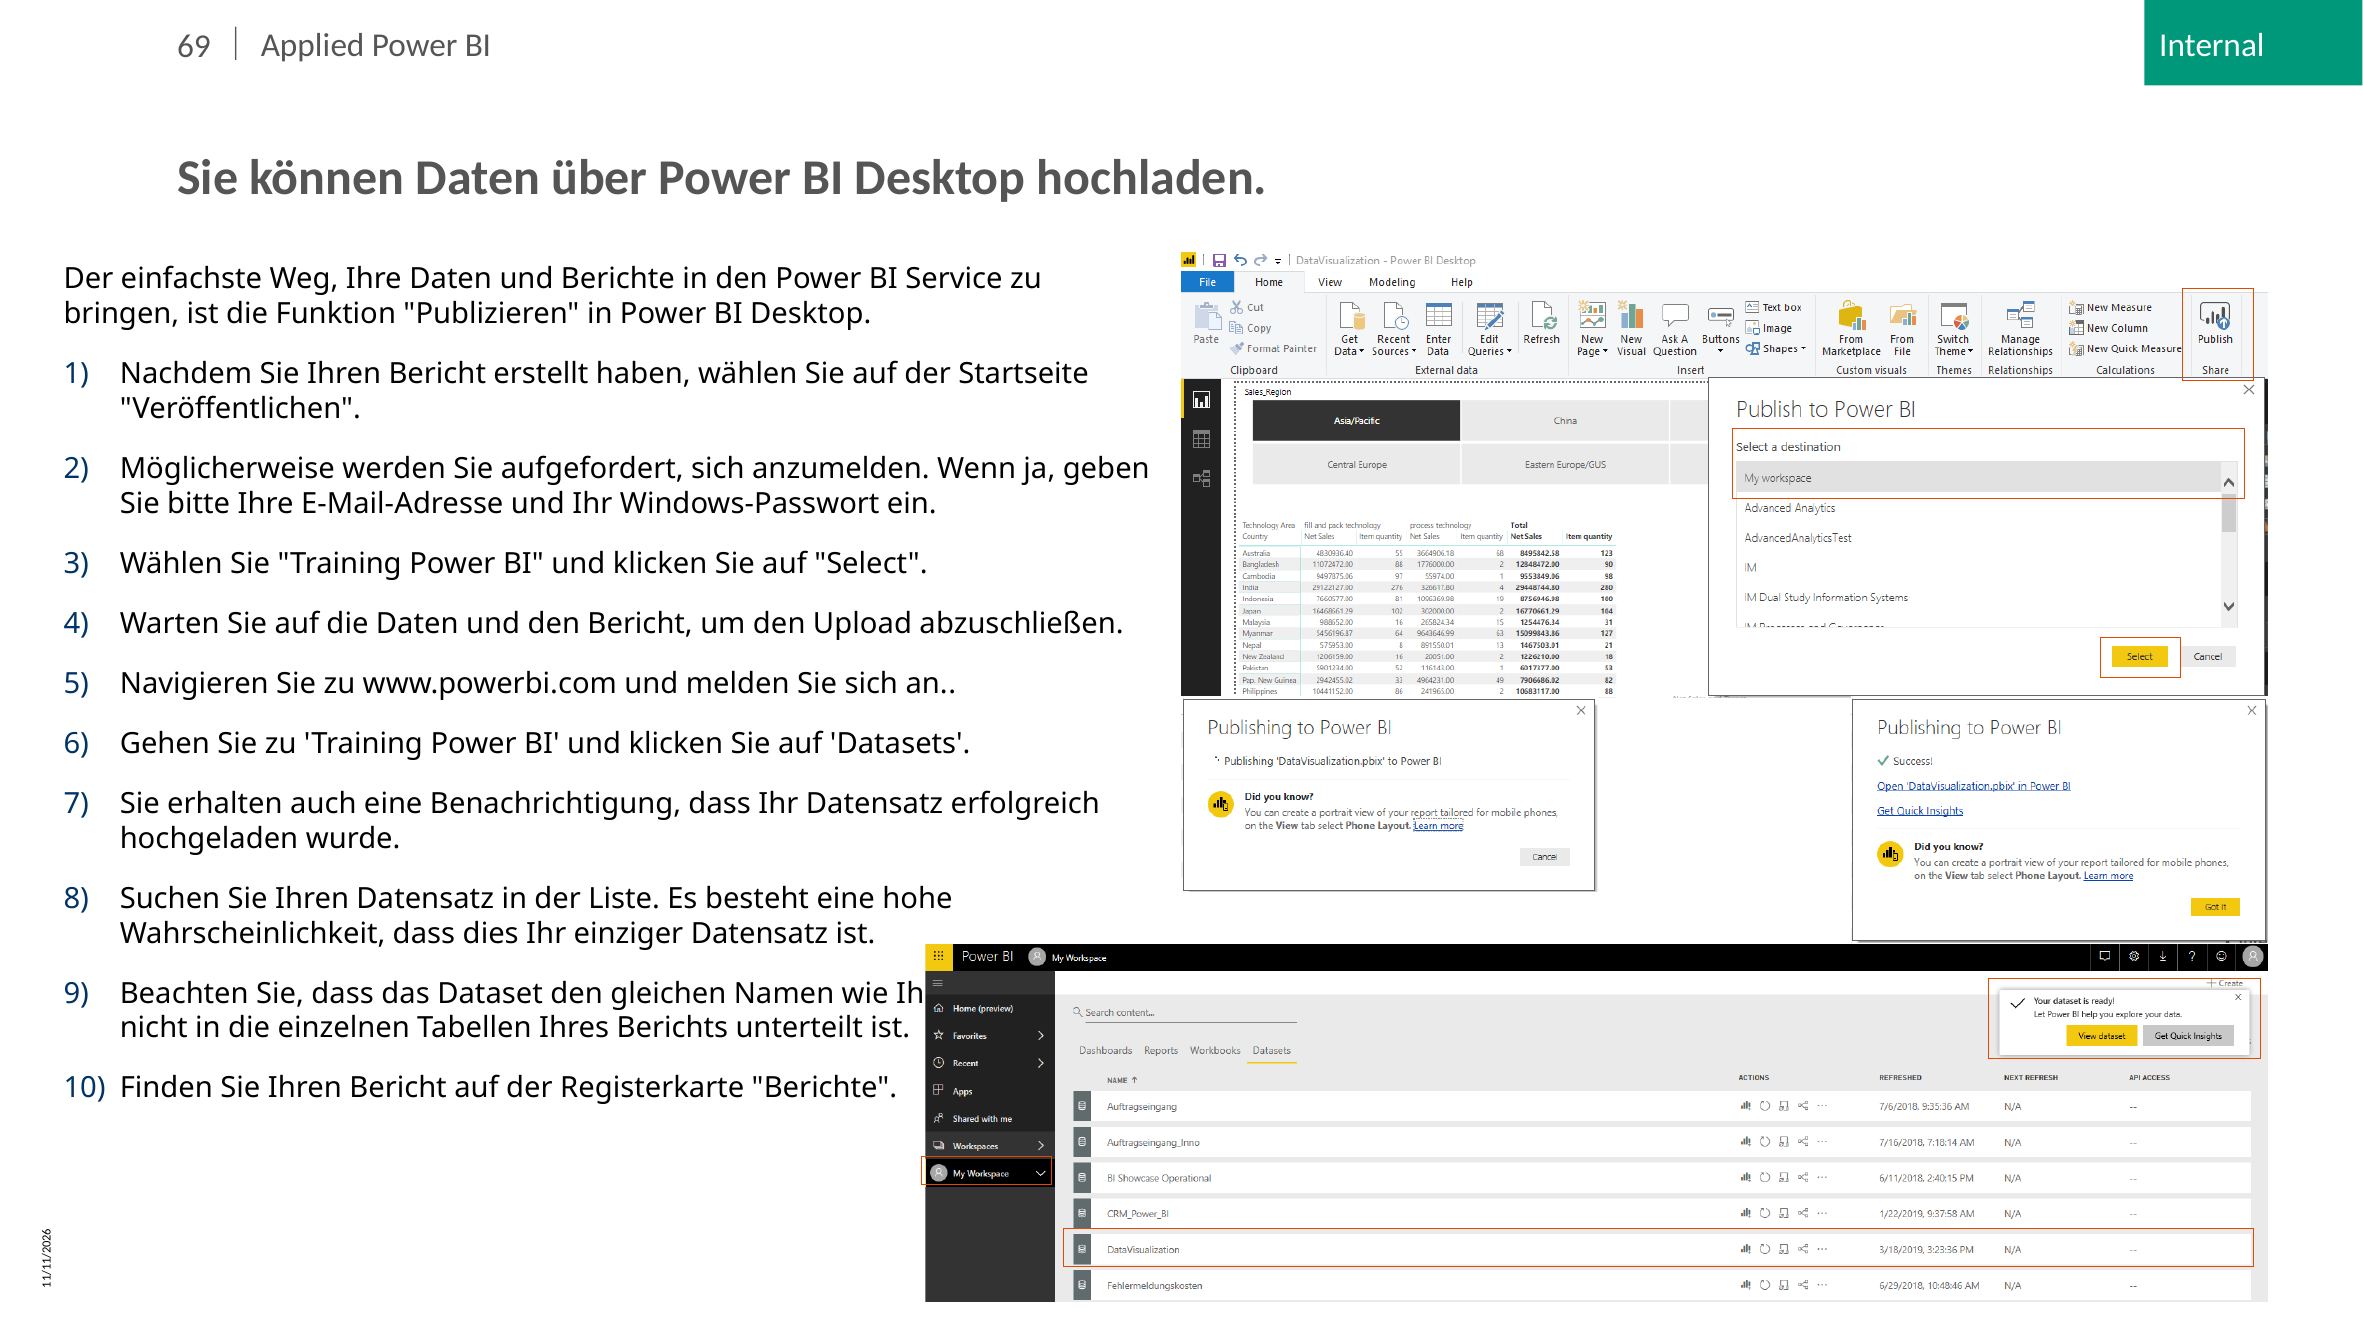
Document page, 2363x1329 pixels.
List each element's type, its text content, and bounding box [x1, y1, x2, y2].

picture [925, 248, 2269, 1303]
text_box [1734, 1169, 2302, 1327]
text_box Der einfachste Weg, Ihre Daten und Berichte in den Power BI Service zu bringen, ist die Funktion "Publizieren" in Power BI Desktop. Nachdem Sie Ihren Bericht erstellt haben, wählen Sie auf der Startseite "Veröffentlichen". Möglicherweise werden Sie aufgefordert, sich anzumelden. Wenn ja, geben Sie bitte Ihre E-Mail-Adresse und Ihr Windows-Passwort ein. Wählen Sie "Training Power BI" und klicken Sie auf "Select". Warten Sie auf die Daten und den Bericht, um den Upload abzuschließen. Navigieren Sie zu www.powerbi.com und melden Sie sich an.. Gehen Sie zu 'Training Power BI' und klicken Sie auf 'Datasets'. Sie erhalten auch eine Benachrichtigung, dass Ihr Datensatz erfolgreich hochgeladen wurde. Suchen Sie Ihren Datensatz in der Liste. Es besteht eine hohe Wahrscheinlichkeit, dass dies Ihr einziger Datensatz ist. Beachten Sie, dass das Dataset den gleichen Namen wie Ihr Bericht hat und nicht in die einzelnen Tabellen Ihres Berichts unterteilt ist. Finden Sie Ihren Bericht auf der Registerkarte "Berichte". [42, 249, 1182, 1185]
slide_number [27, 846, 58, 1310]
title Sie können Daten über Power BI Desktop hochladen. [177, 144, 2268, 249]
